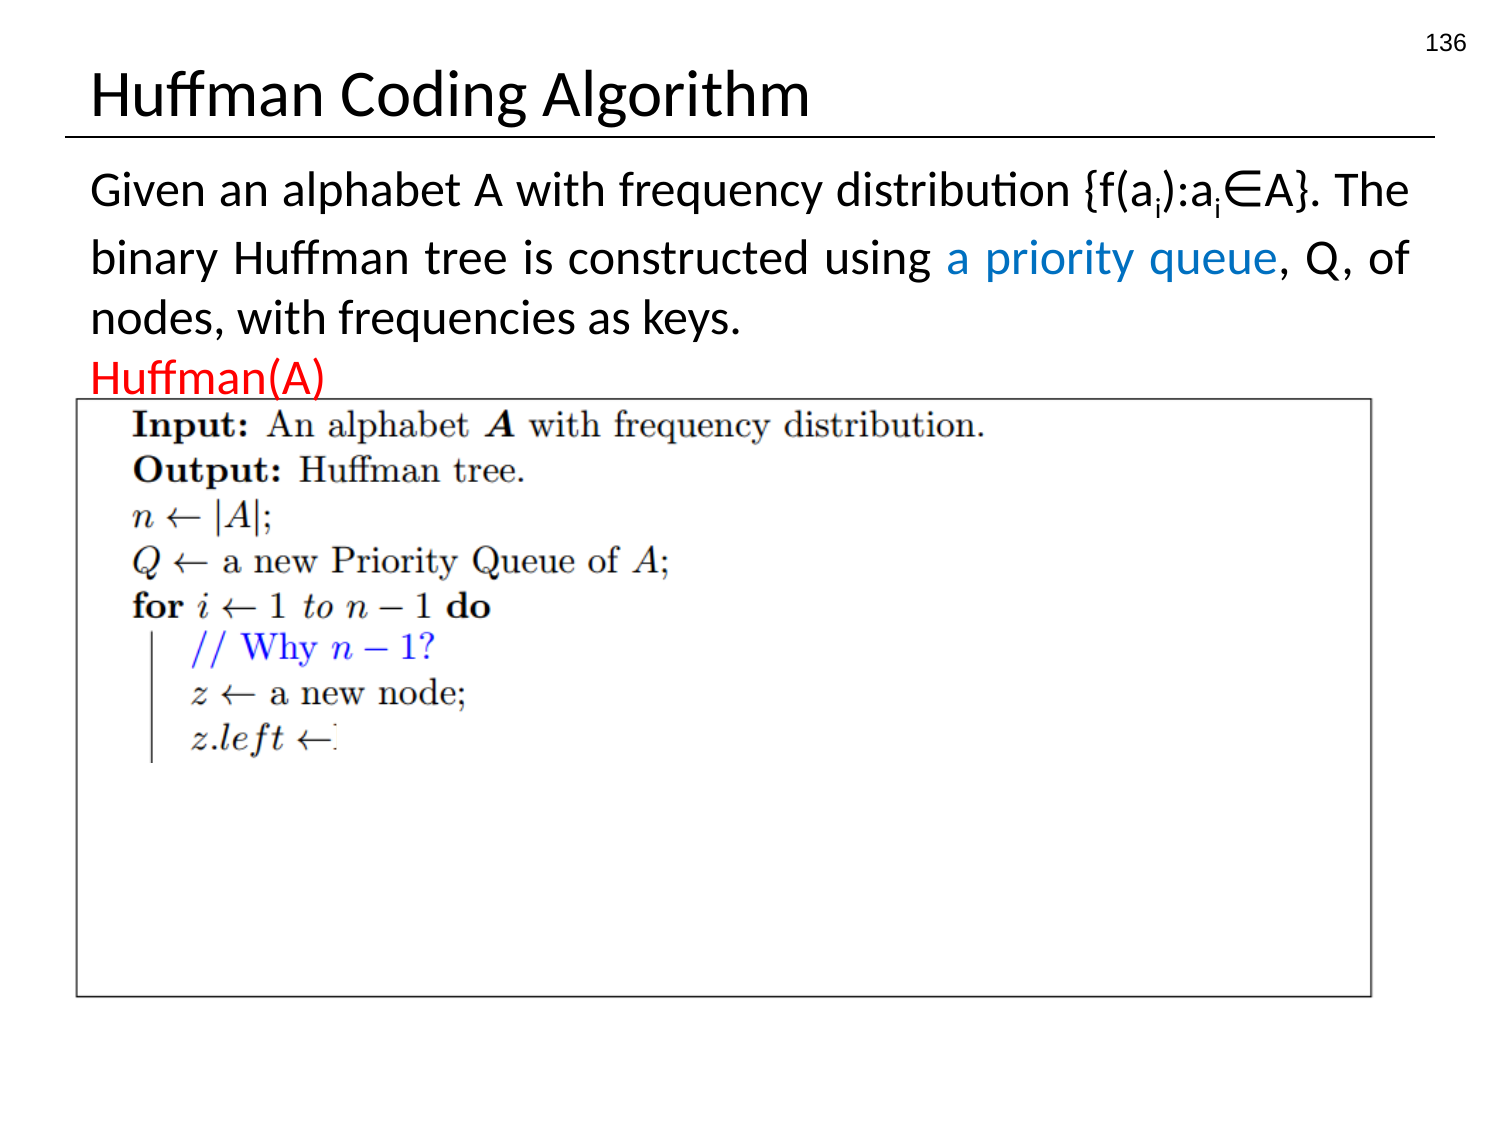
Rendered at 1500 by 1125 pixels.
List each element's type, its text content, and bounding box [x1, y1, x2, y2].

picture [74, 396, 1377, 999]
list Given an alphabet A with frequency distribution {f(ai):ai∈A}. The binary Huffman tree is constructed using a priority queue, Q, of nodes, with frequencies as keys. Huffman(A) [75, 148, 1425, 1094]
slide_number 136 [1131, 18, 1483, 62]
title Huffman Coding Algorithm [75, 20, 1483, 138]
